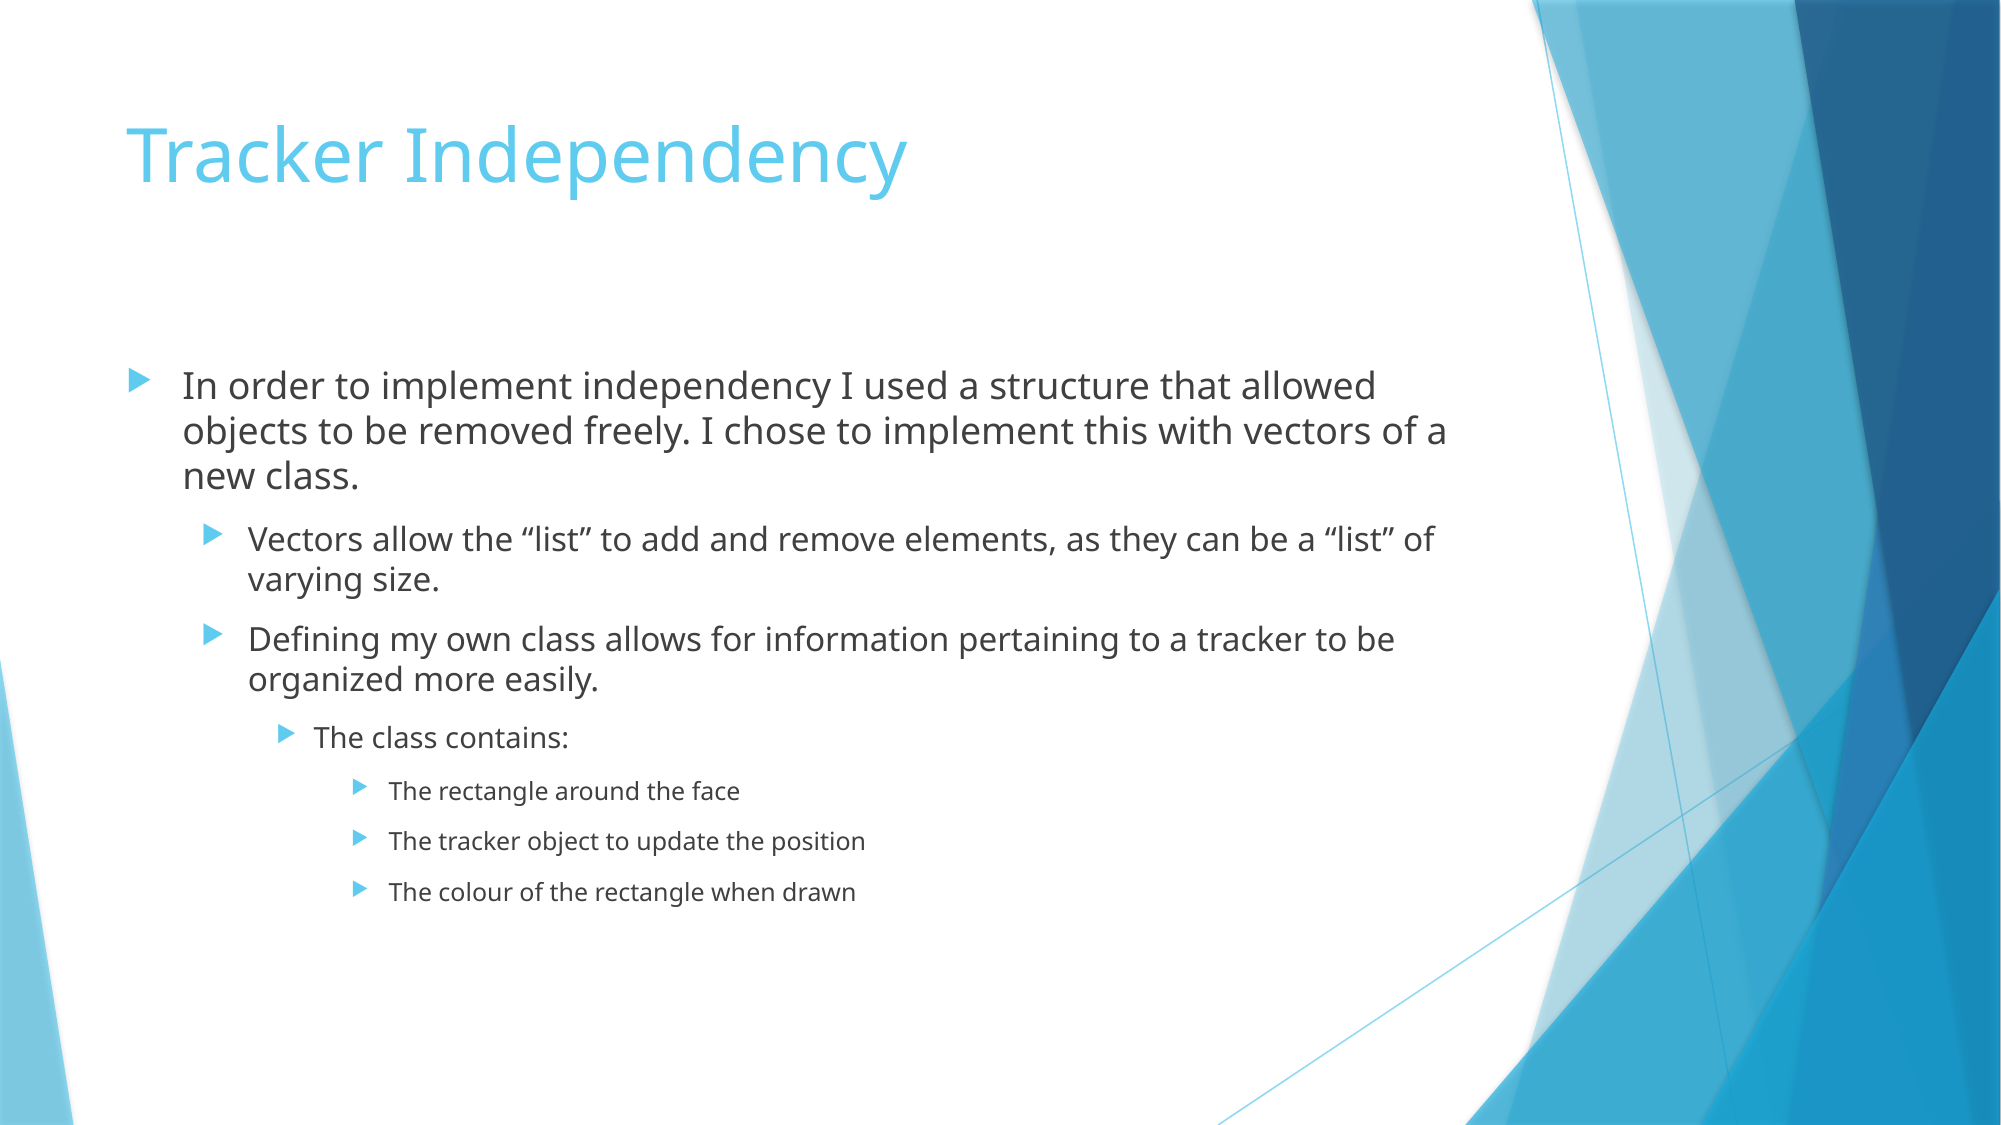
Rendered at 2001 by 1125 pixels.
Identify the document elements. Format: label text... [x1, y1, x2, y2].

list In order to implement independency I used a structure that allowed objects to be removed freely. I chose to implement this with vectors of a new class. Vectors allow the “list” to add and remove elements, as they can be a “list” of varying size. Defining my own class allows for information pertaining to a tracker to be organized more easily. The class contains: The rectangle around the face The tracker object to update the position The colour of the rectangle when drawn [111, 354, 1522, 992]
title Tracker Independency [111, 99, 1522, 317]
